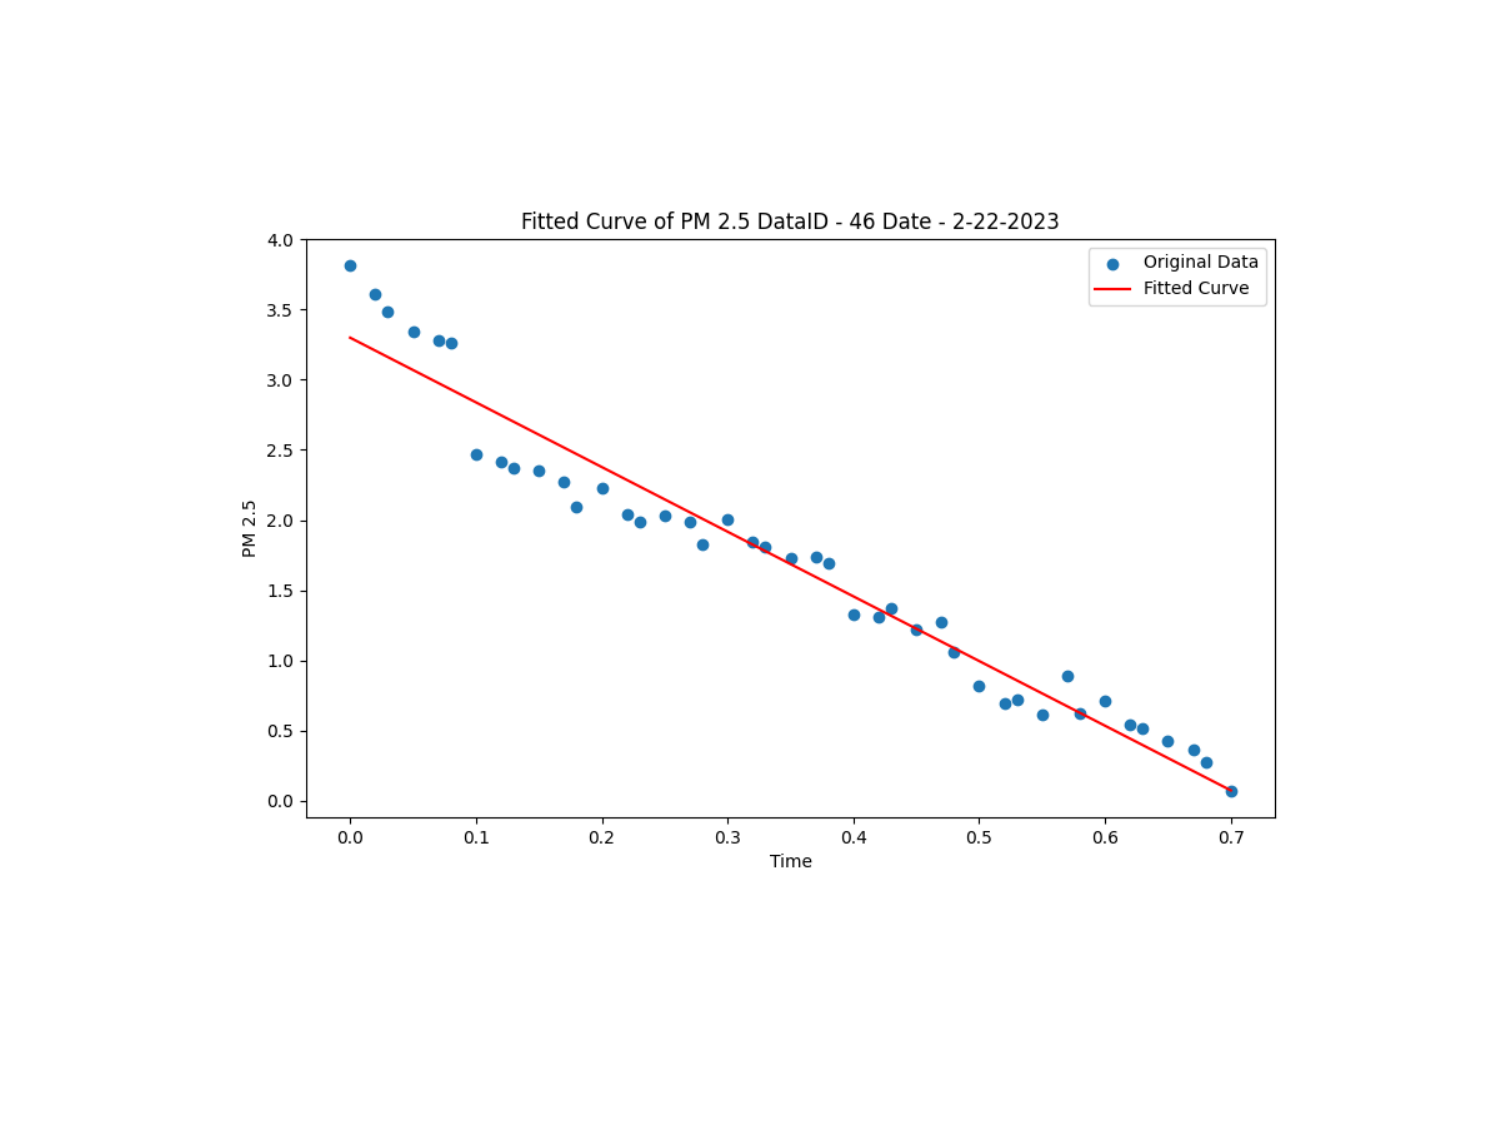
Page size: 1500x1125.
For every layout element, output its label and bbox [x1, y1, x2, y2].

picture [149, 149, 1401, 901]
